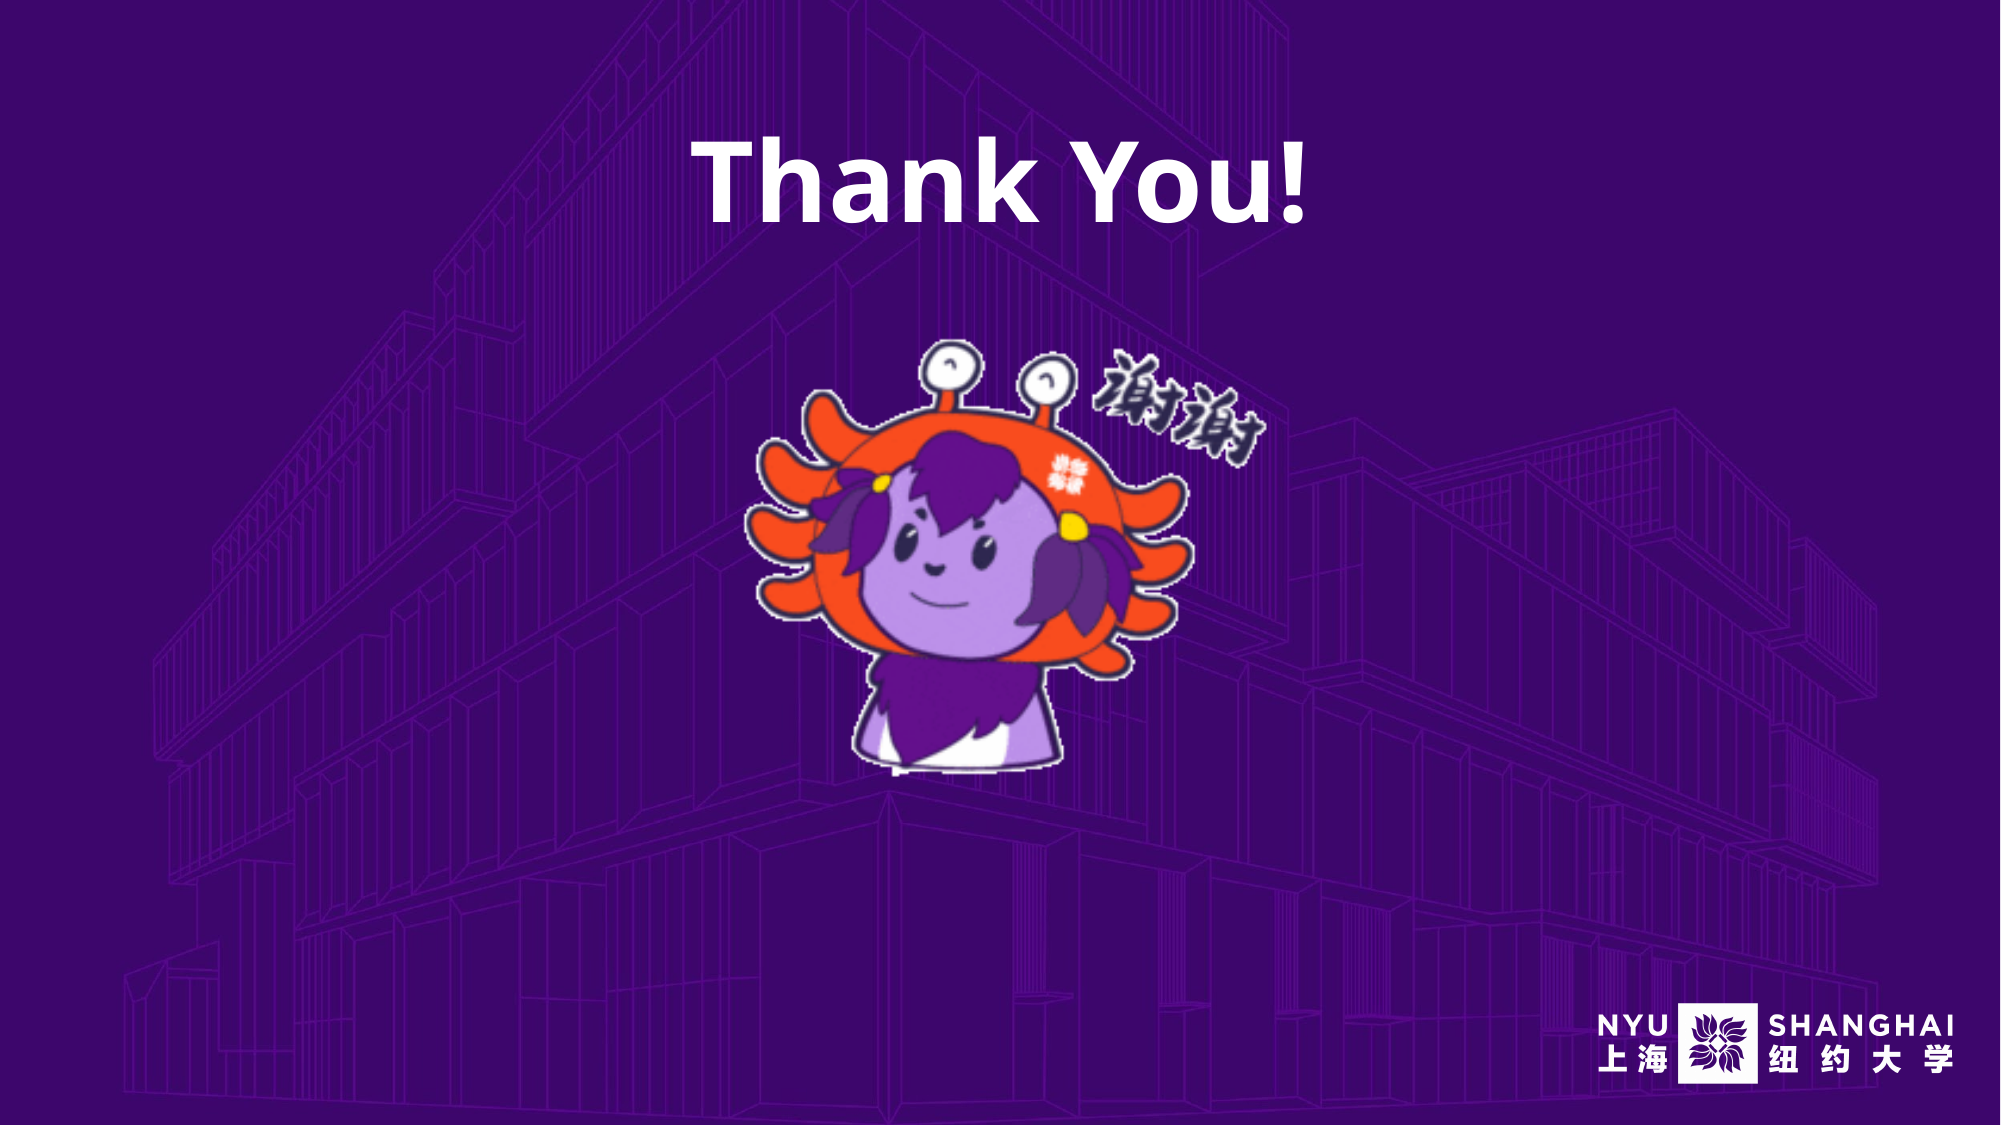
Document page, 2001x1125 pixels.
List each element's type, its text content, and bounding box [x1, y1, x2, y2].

picture [0, 0, 2001, 1125]
text_box Thank You! [0, 103, 2000, 253]
